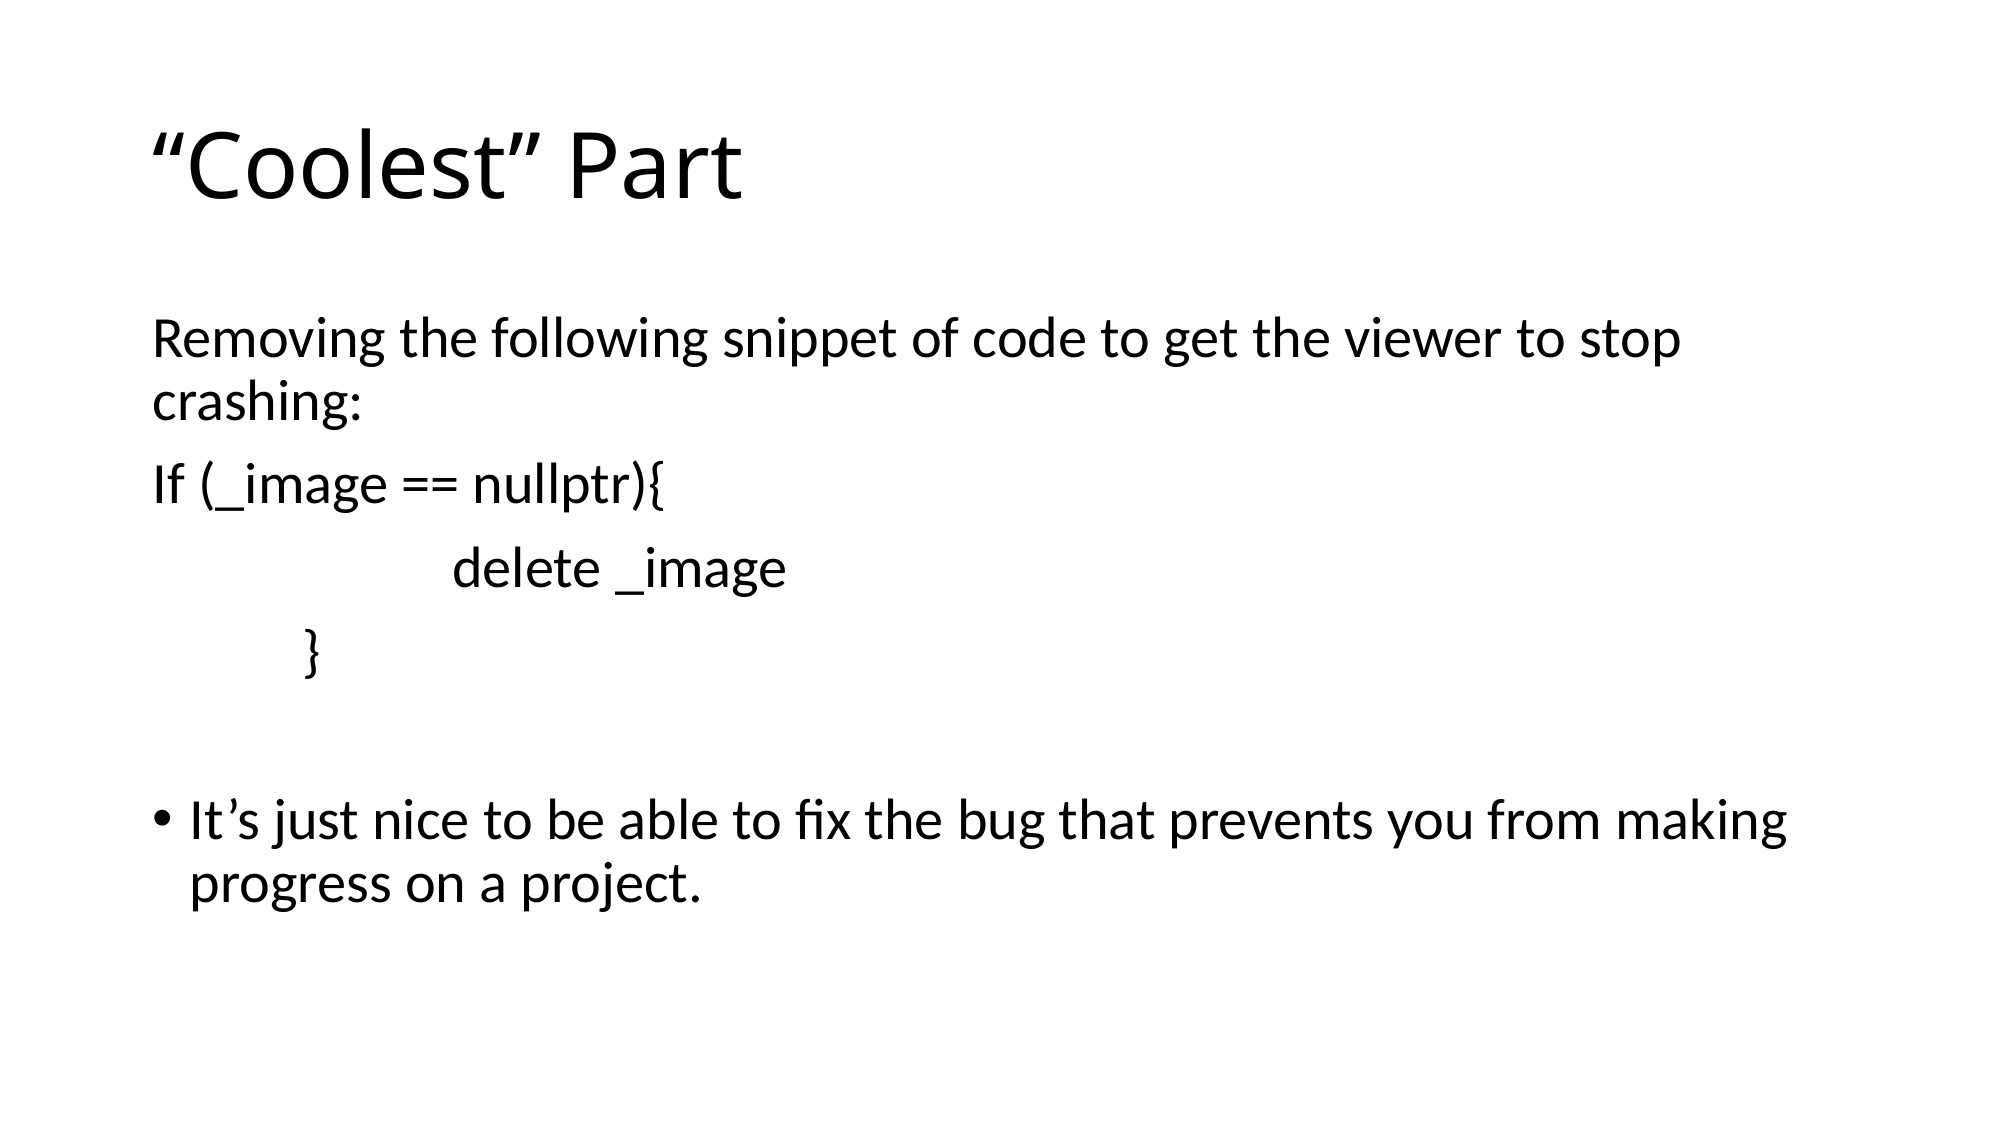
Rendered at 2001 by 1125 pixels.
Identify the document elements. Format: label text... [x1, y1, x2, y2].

title “Coolest” Part [137, 59, 1863, 278]
list Removing the following snippet of code to get the viewer to stop crashing: If (_image == nullptr){ delete _image } It’s just nice to be able to fix the bug that prevents you from making progress on a project. [137, 299, 1863, 1014]
